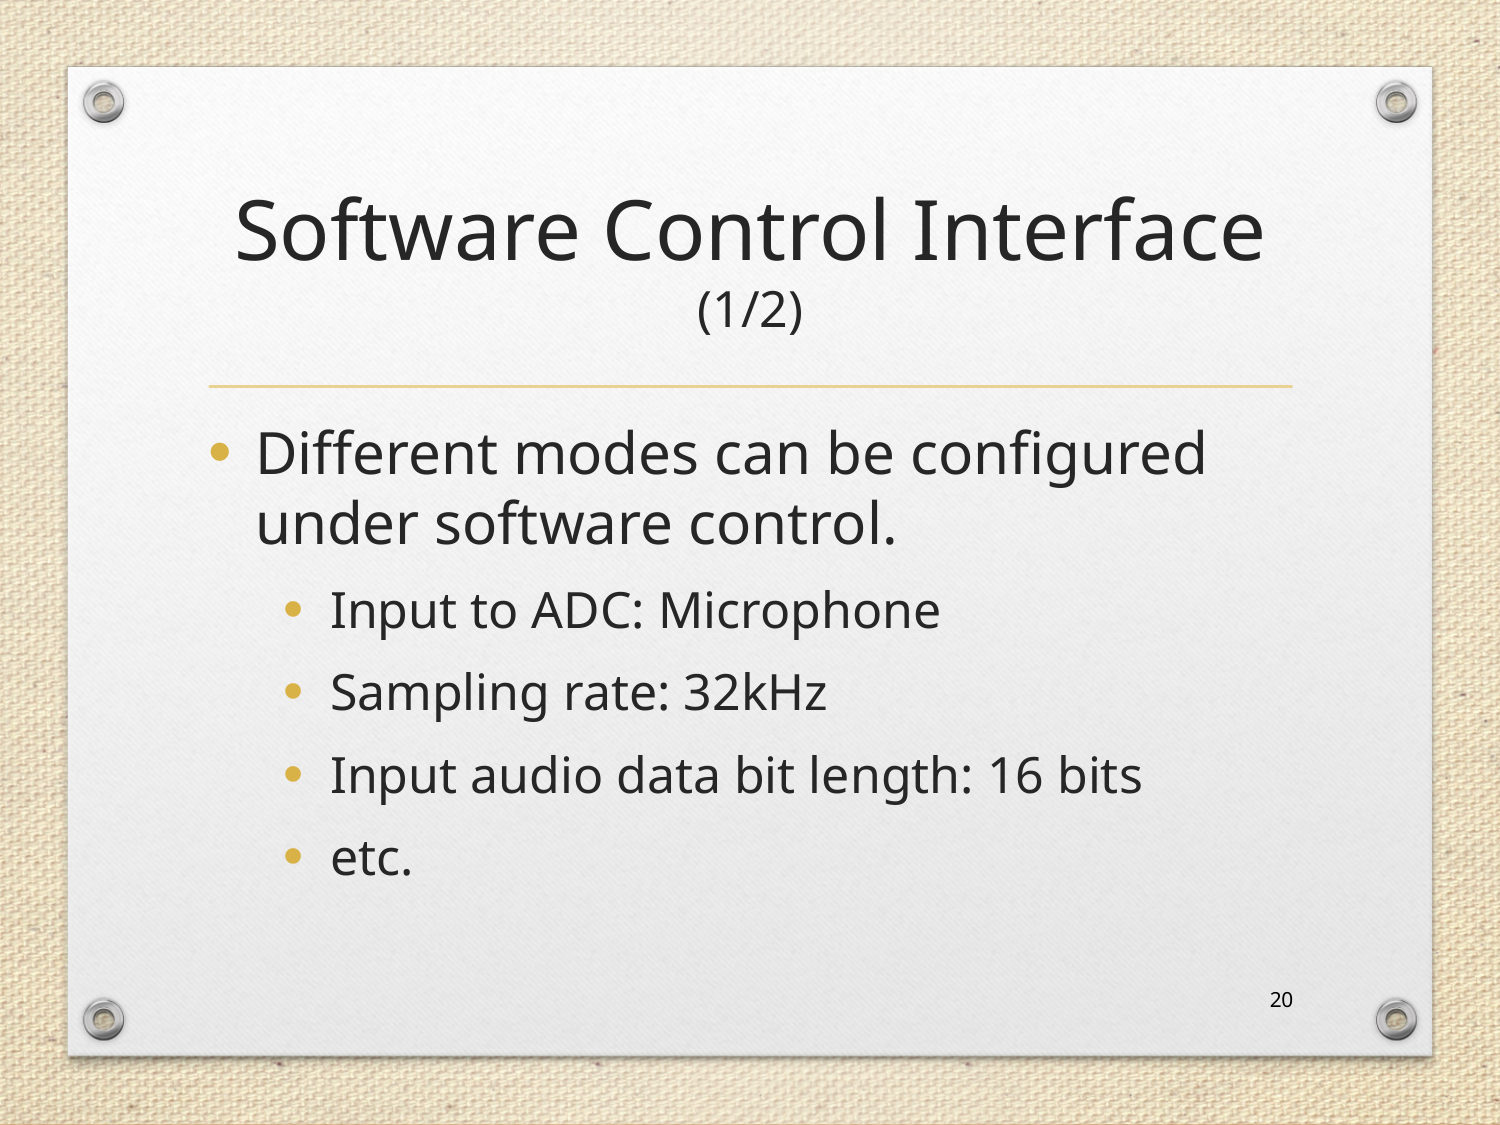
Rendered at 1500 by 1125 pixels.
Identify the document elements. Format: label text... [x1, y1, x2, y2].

picture [0, 0, 1500, 1125]
list Different modes can be configured under software control. Input to ADC: Microphone Sampling rate: 32kHz Input audio data bit length: 16 bits etc. [193, 408, 1309, 974]
slide_number 20 [1243, 977, 1309, 1024]
title Software Control Interface (1/2) [193, 150, 1309, 365]
